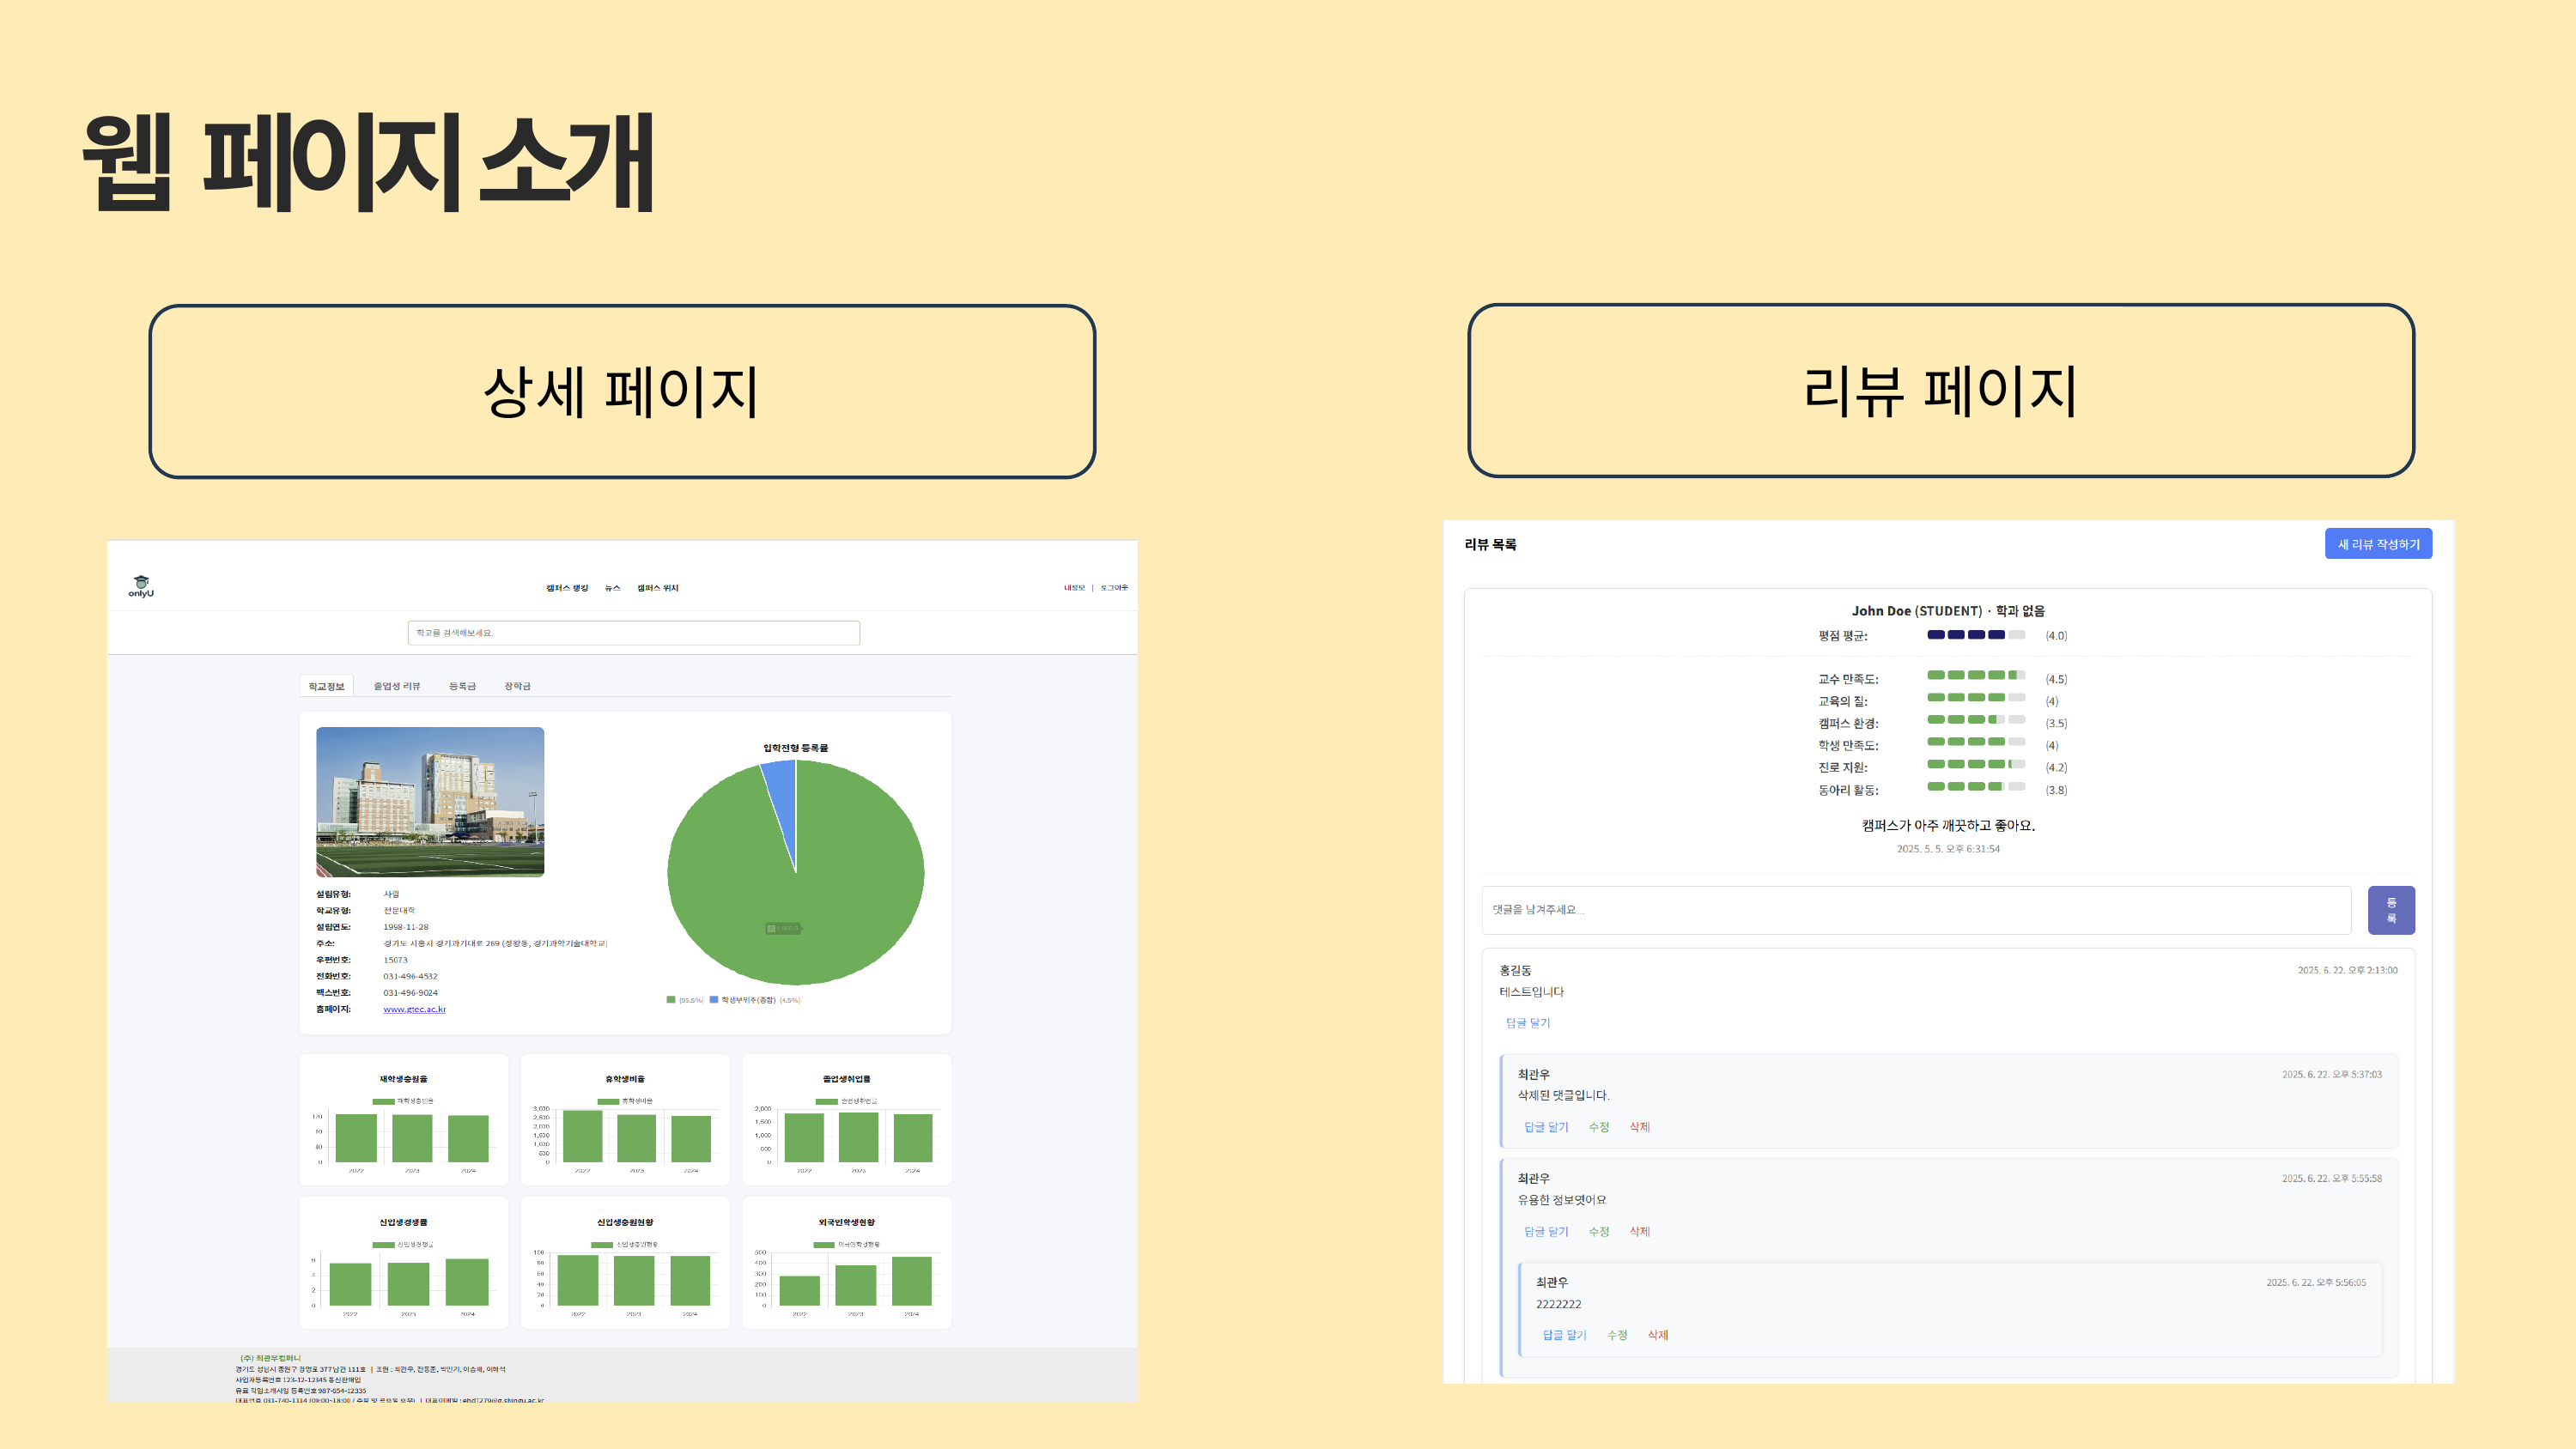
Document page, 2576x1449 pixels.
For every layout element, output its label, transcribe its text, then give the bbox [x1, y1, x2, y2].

picture [1443, 519, 2455, 1384]
picture [106, 539, 1139, 1403]
text_box 상세 페이지 [148, 304, 1097, 480]
text_box 리뷰 페이지 [1467, 302, 2416, 479]
text_box 웹 페이지 소개 [64, 82, 677, 249]
